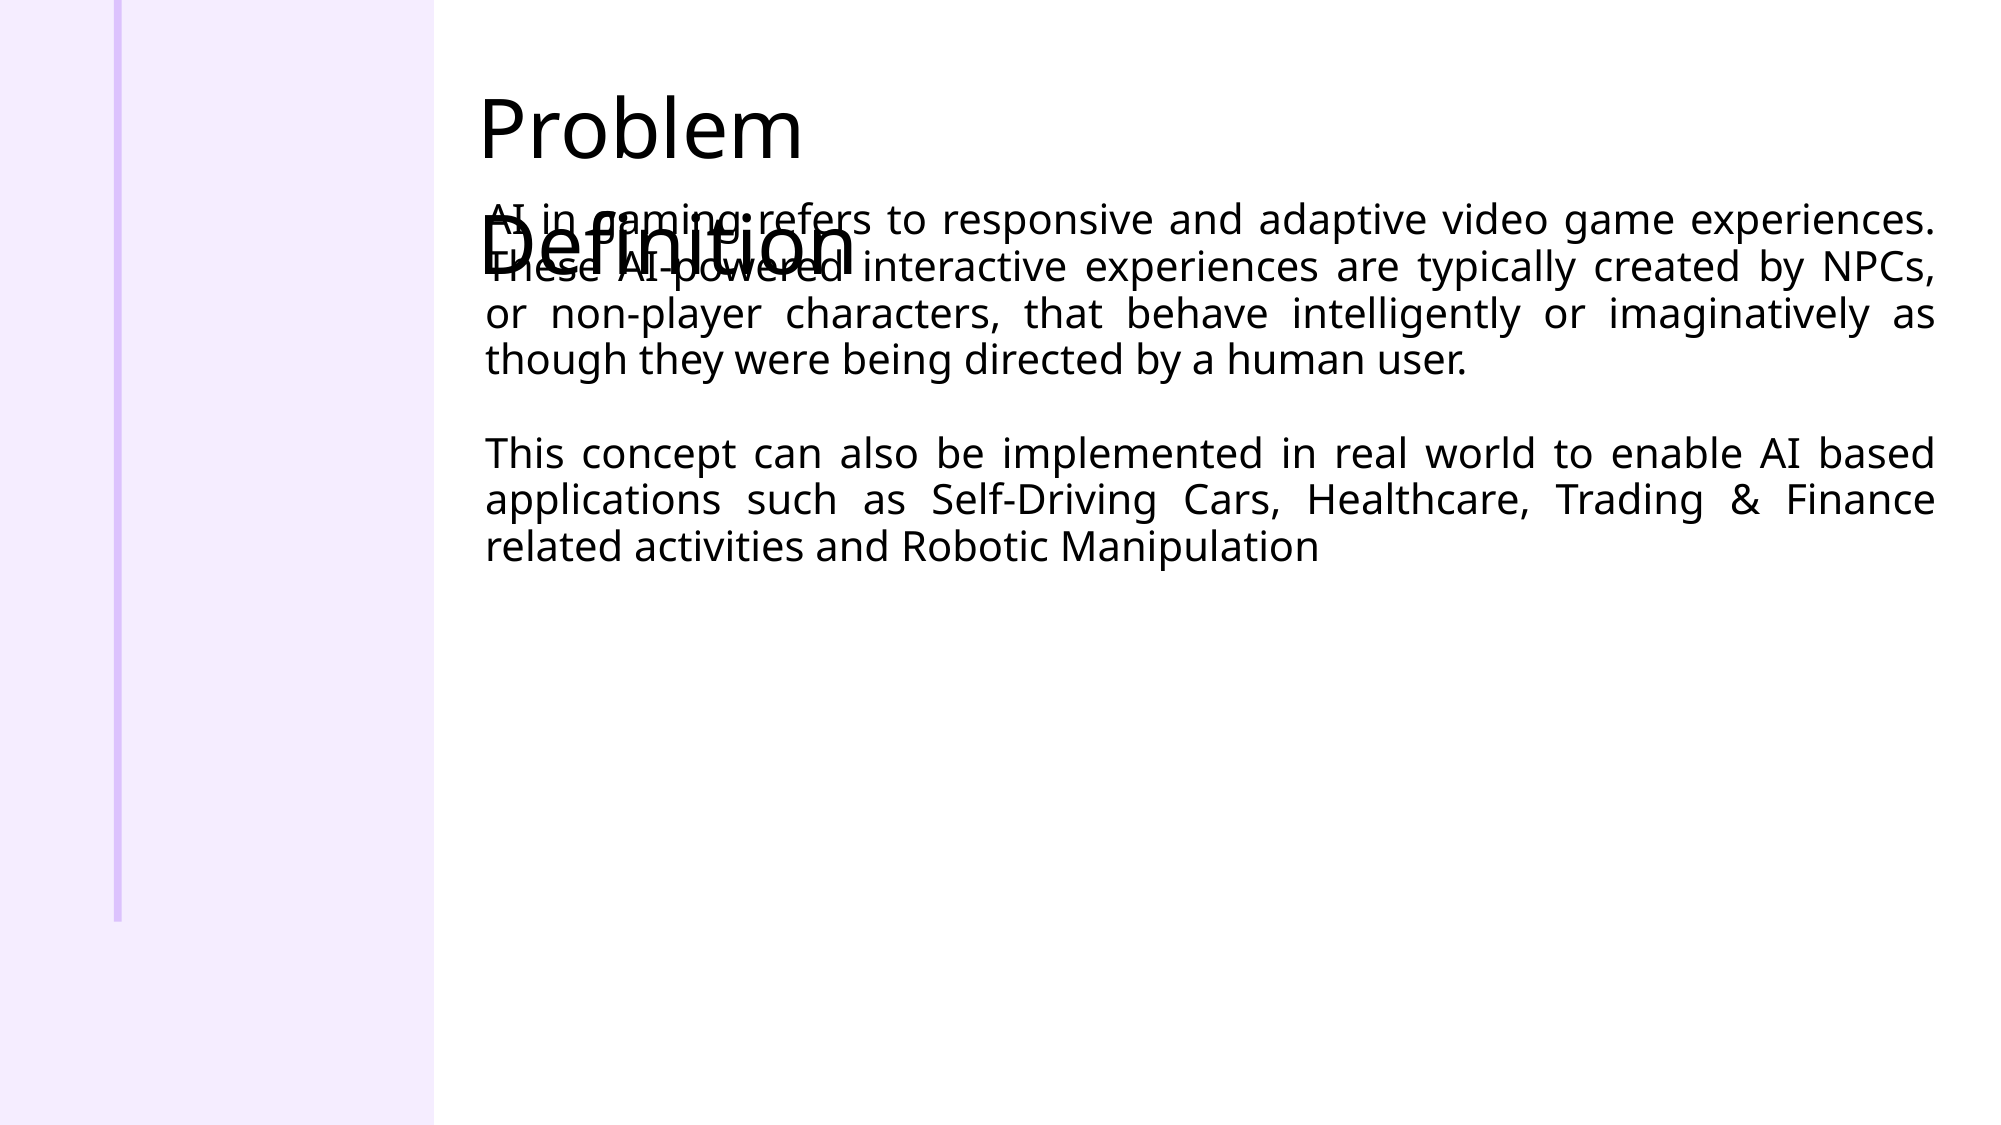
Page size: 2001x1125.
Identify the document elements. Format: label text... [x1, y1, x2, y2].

text_box Problem Definition [477, 59, 1198, 291]
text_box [0, 0, 435, 1125]
text_box AI in gaming refers to responsive and adaptive video game experiences. These AI-powered interactive experiences are typically created by NPCs, or non-player characters, that behave intelligently or imaginatively as though they were being directed by a human user. This concept can also be implemented in real world to enable AI based applications such as Self-Driving Cars, Healthcare, Trading & Finance related activities and Robotic Manipulation [484, 196, 1937, 570]
